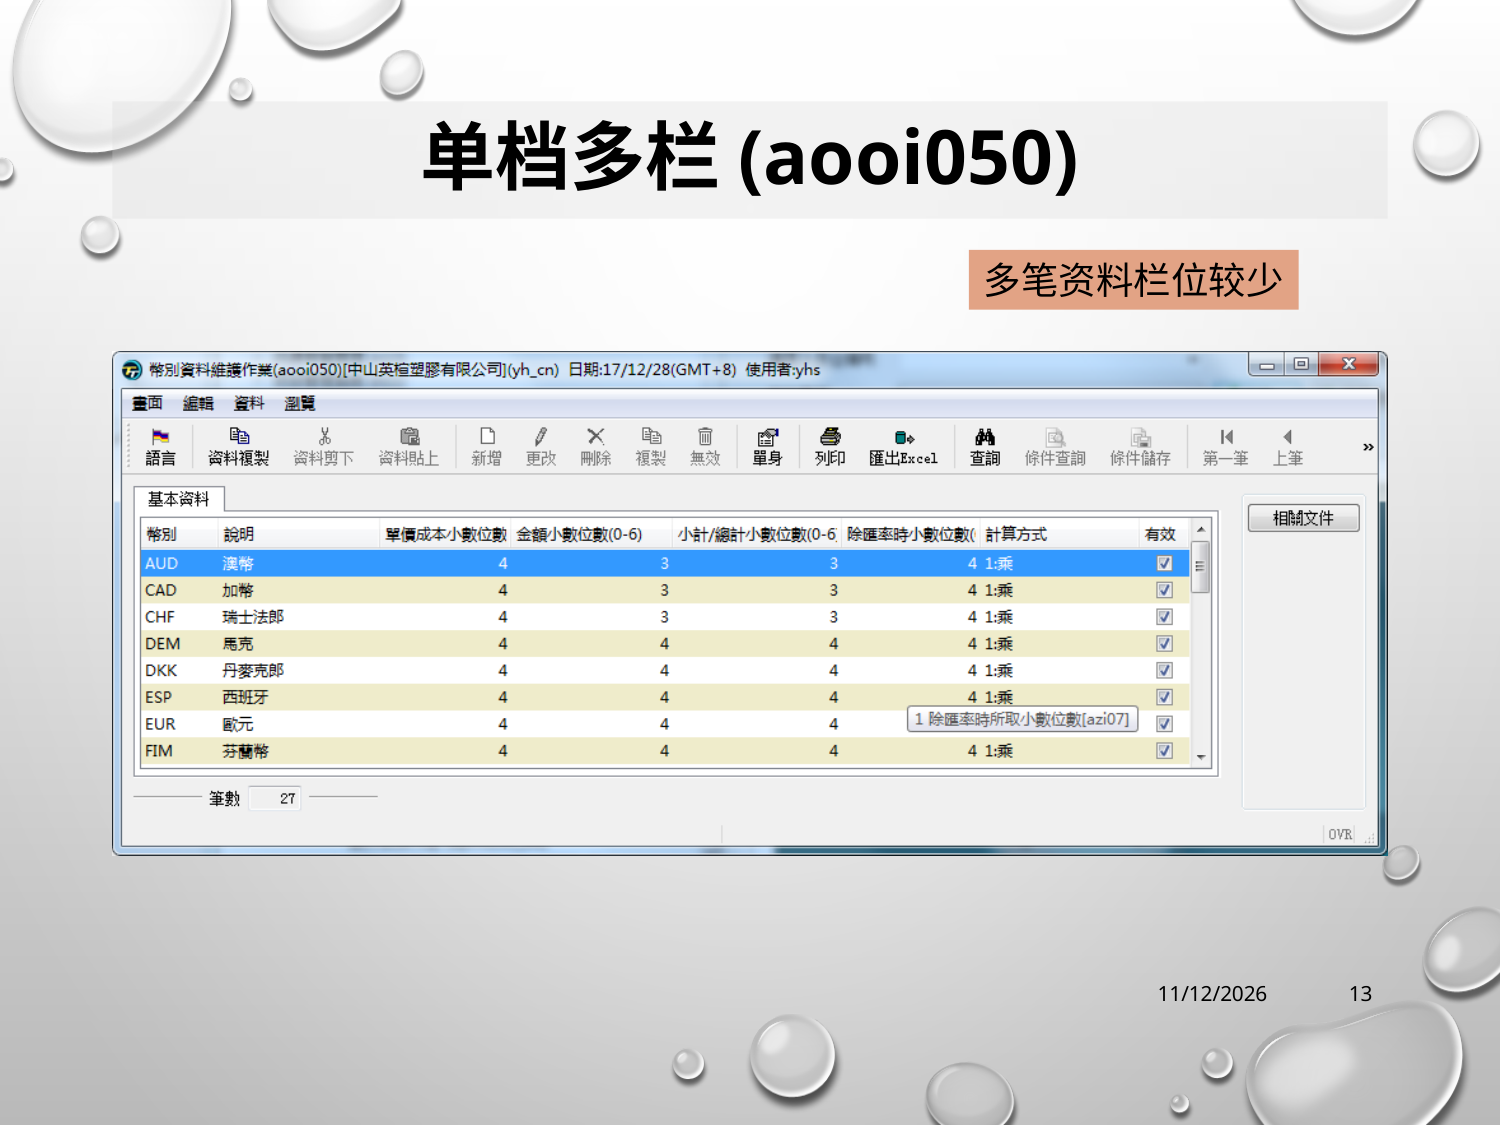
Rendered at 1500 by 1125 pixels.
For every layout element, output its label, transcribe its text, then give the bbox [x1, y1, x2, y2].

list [112, 351, 1388, 856]
slide_number 13 [1293, 965, 1388, 1025]
title 单档多栏(aooi050) [112, 101, 1388, 219]
picture [0, 0, 1500, 1125]
text_box 多笔资料栏位较少 [968, 249, 1299, 310]
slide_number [944, 965, 1283, 1025]
